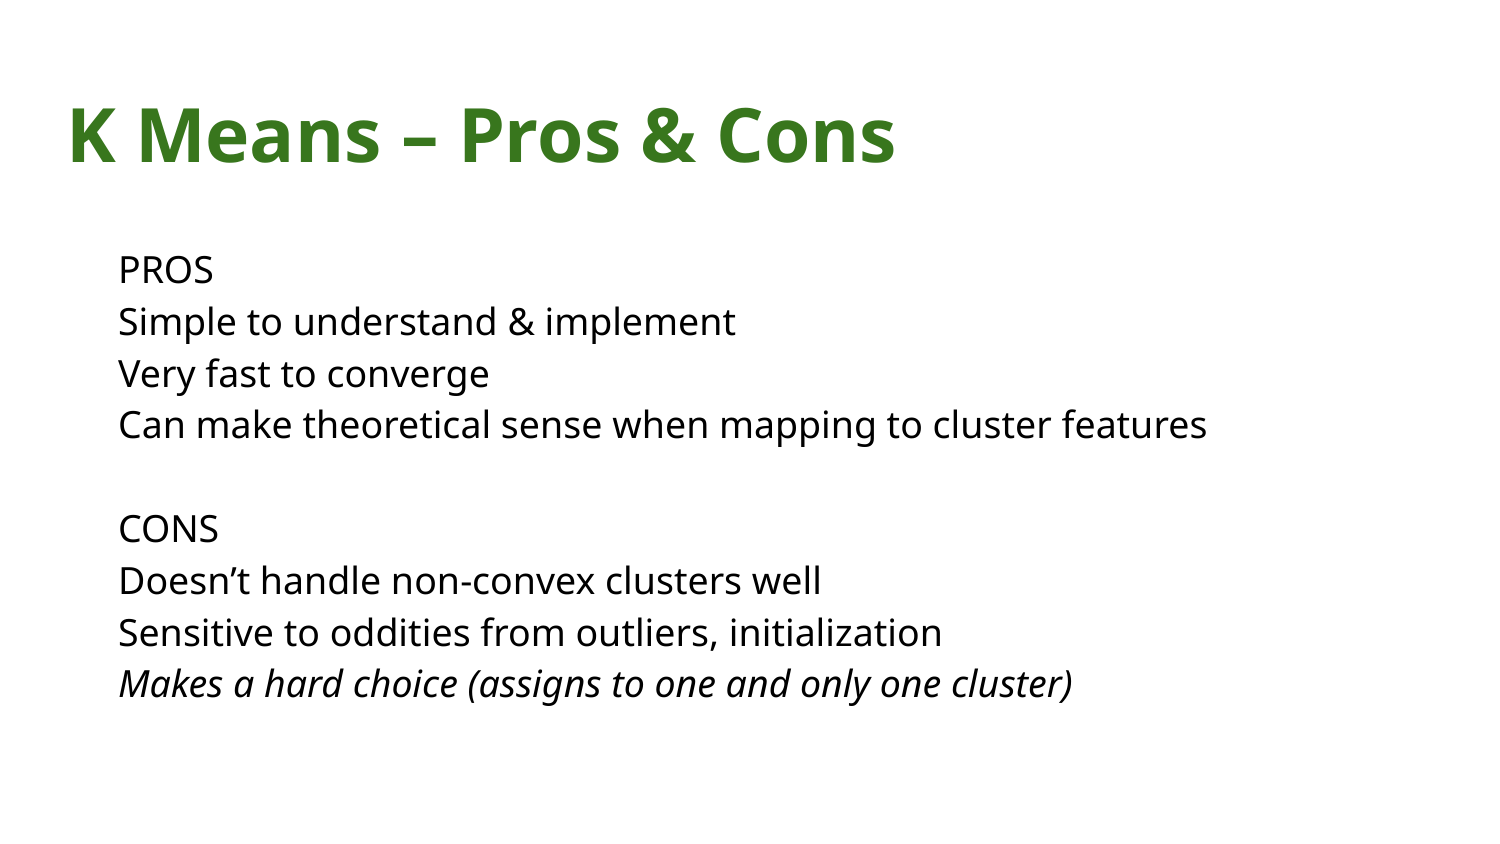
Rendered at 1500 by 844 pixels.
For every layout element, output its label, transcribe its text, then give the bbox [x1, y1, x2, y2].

title K Means – Pros & Cons [51, 72, 1449, 167]
list PROS Simple to understand & implement Very fast to converge Can make theoretical sense when mapping to cluster features CONS Doesn’t handle non-convex clusters well Sensitive to oddities from outliers, initialization Makes a hard choice (assigns to one and only one cluster) [103, 224, 1397, 844]
